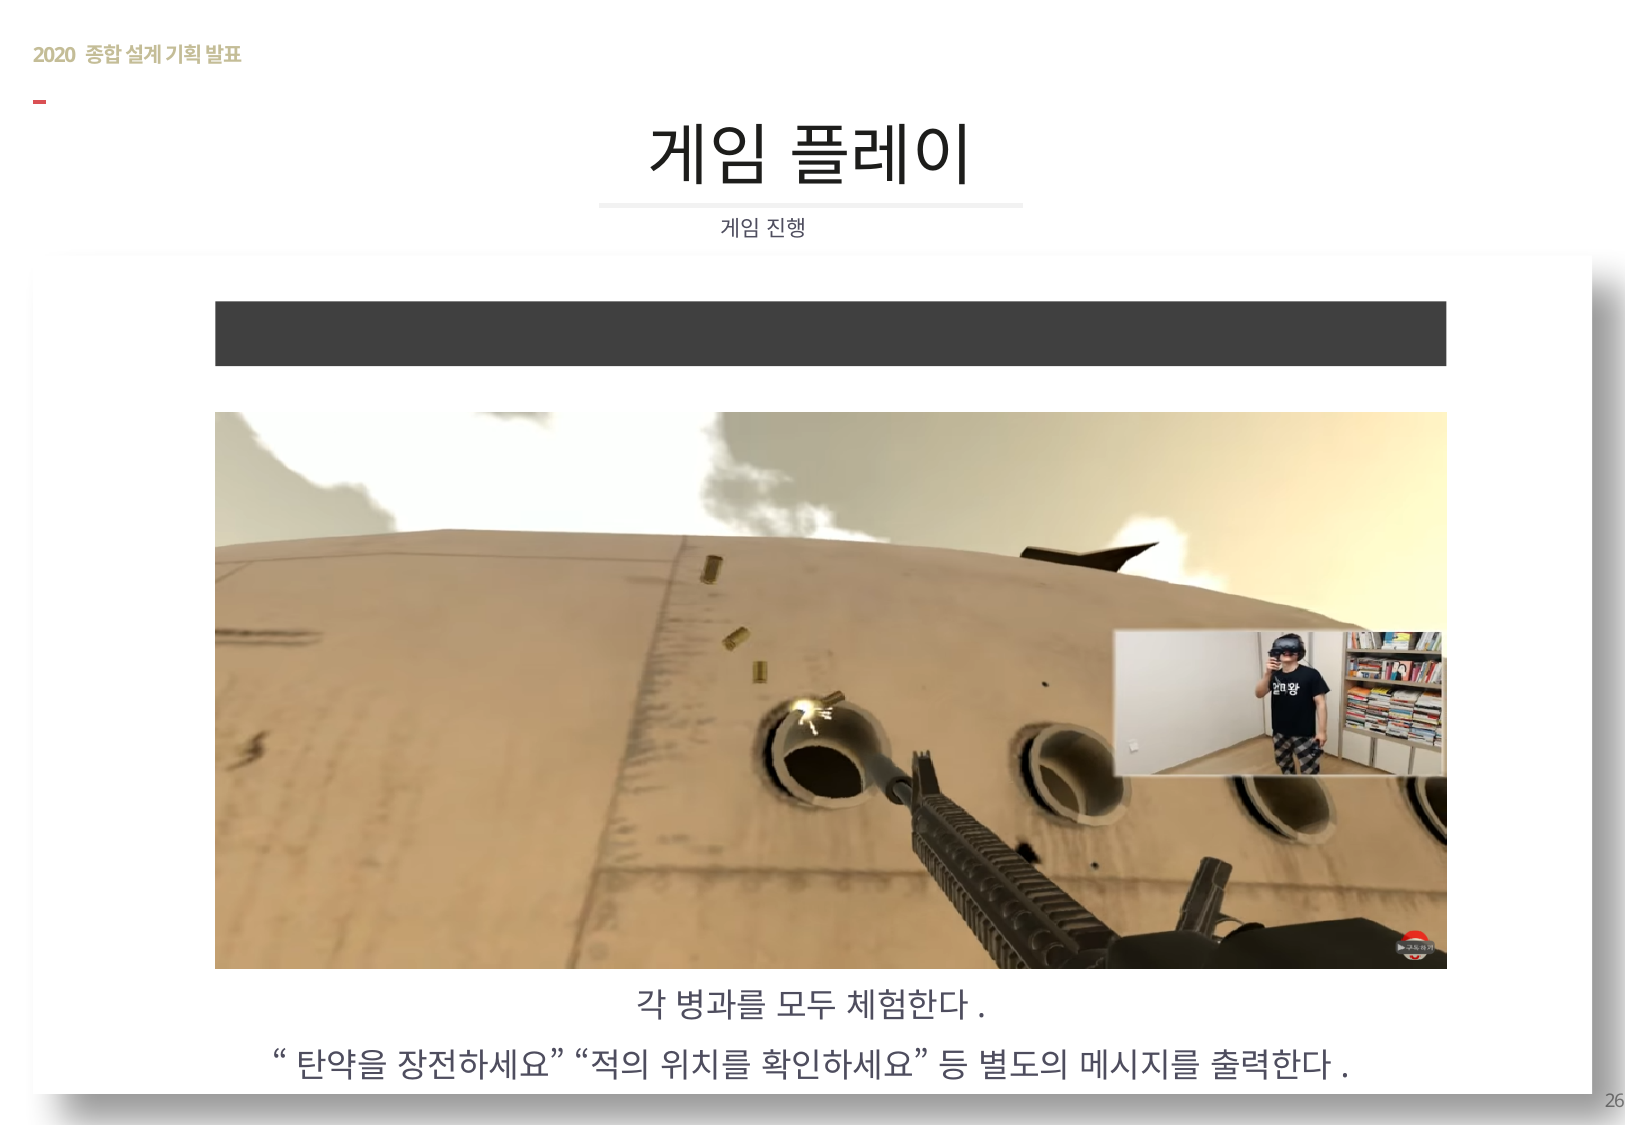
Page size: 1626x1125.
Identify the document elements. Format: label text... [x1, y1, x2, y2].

text_box 게임 플레이 [215, 124, 1407, 182]
text_box 각 병과를 모두 체험한다. “탄약을 장전하세요” “적의 위치를 확인하세요” 등 별도의 메시지를 출력한다. [168, 968, 1454, 1092]
picture [215, 412, 1447, 970]
title 2020 종합 설계 기획 발표 [32, 19, 482, 90]
text_box 게임 진행 [706, 213, 919, 247]
slide_number 26 [1556, 1077, 1625, 1125]
text_box 2. 튜토리얼 [215, 301, 1447, 367]
text_box [31, 253, 1594, 1096]
